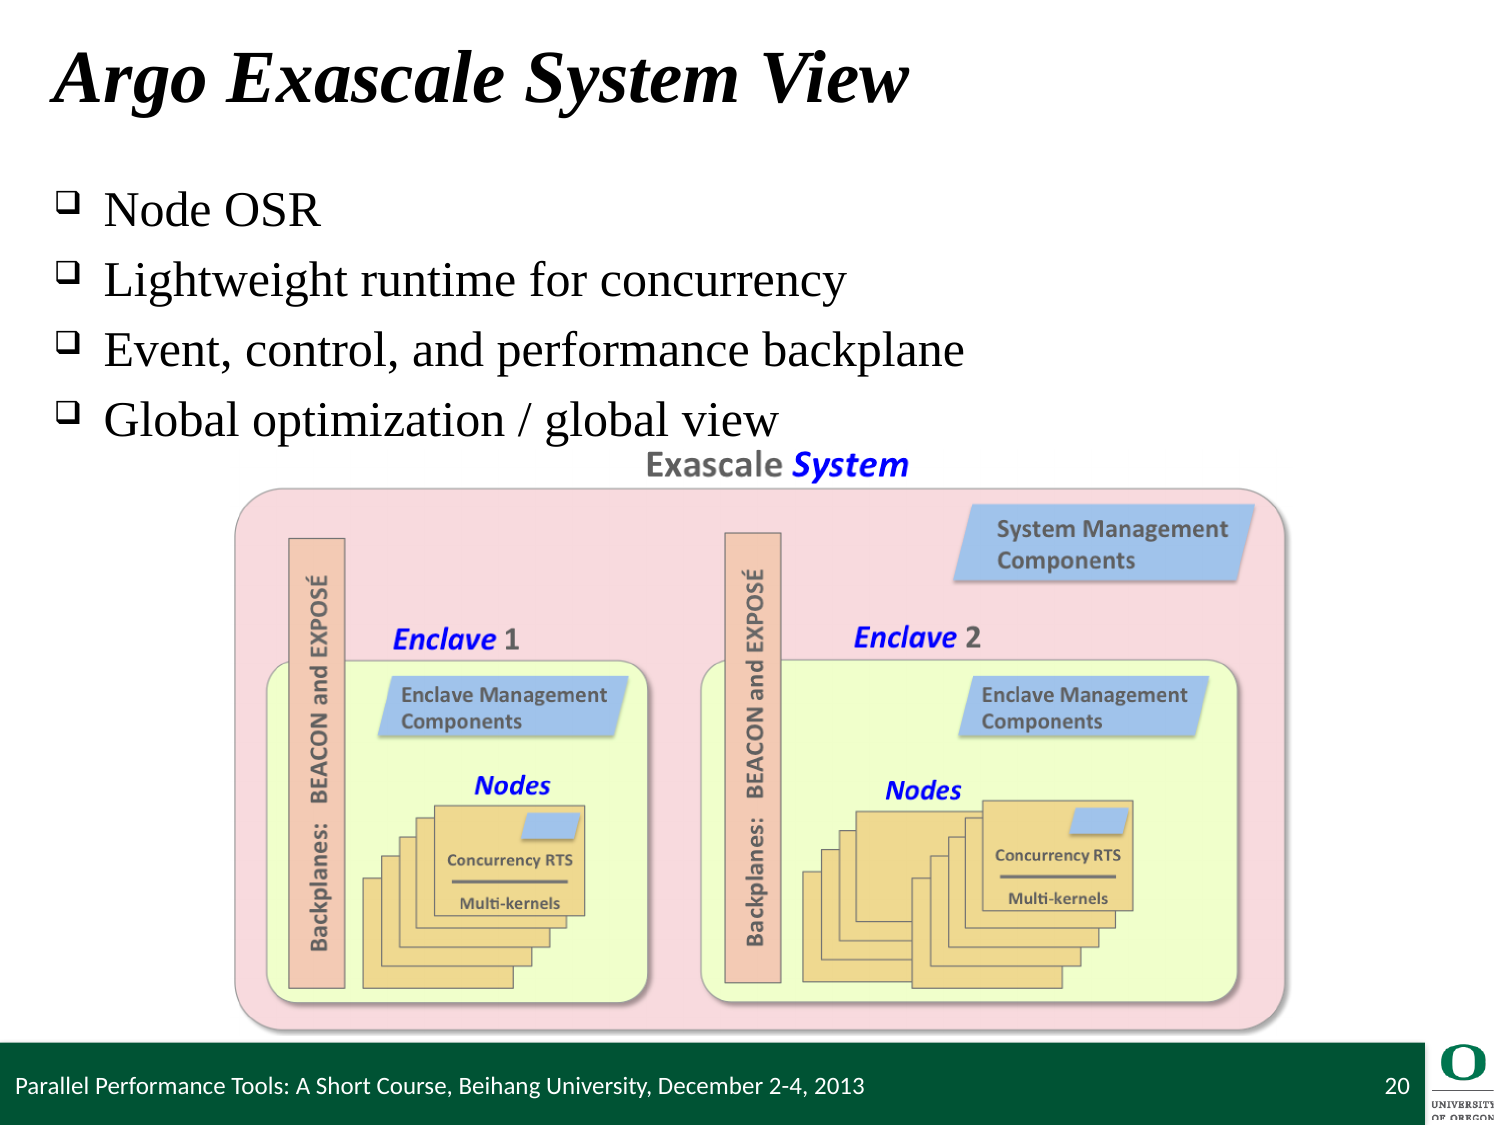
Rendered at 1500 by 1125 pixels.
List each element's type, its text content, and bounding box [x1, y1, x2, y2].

slide_number 20 [1074, 1044, 1425, 1125]
title Argo Exascale System View [39, 0, 1500, 145]
footer Parallel Performance Tools: A Short Course, Beihang University, December 2-4, 2013 [0, 1044, 988, 1125]
picture [230, 449, 1293, 1036]
list Node OSR Lightweight runtime for concurrency Event, control, and performance backplane Global optimization / global view [39, 169, 1500, 458]
